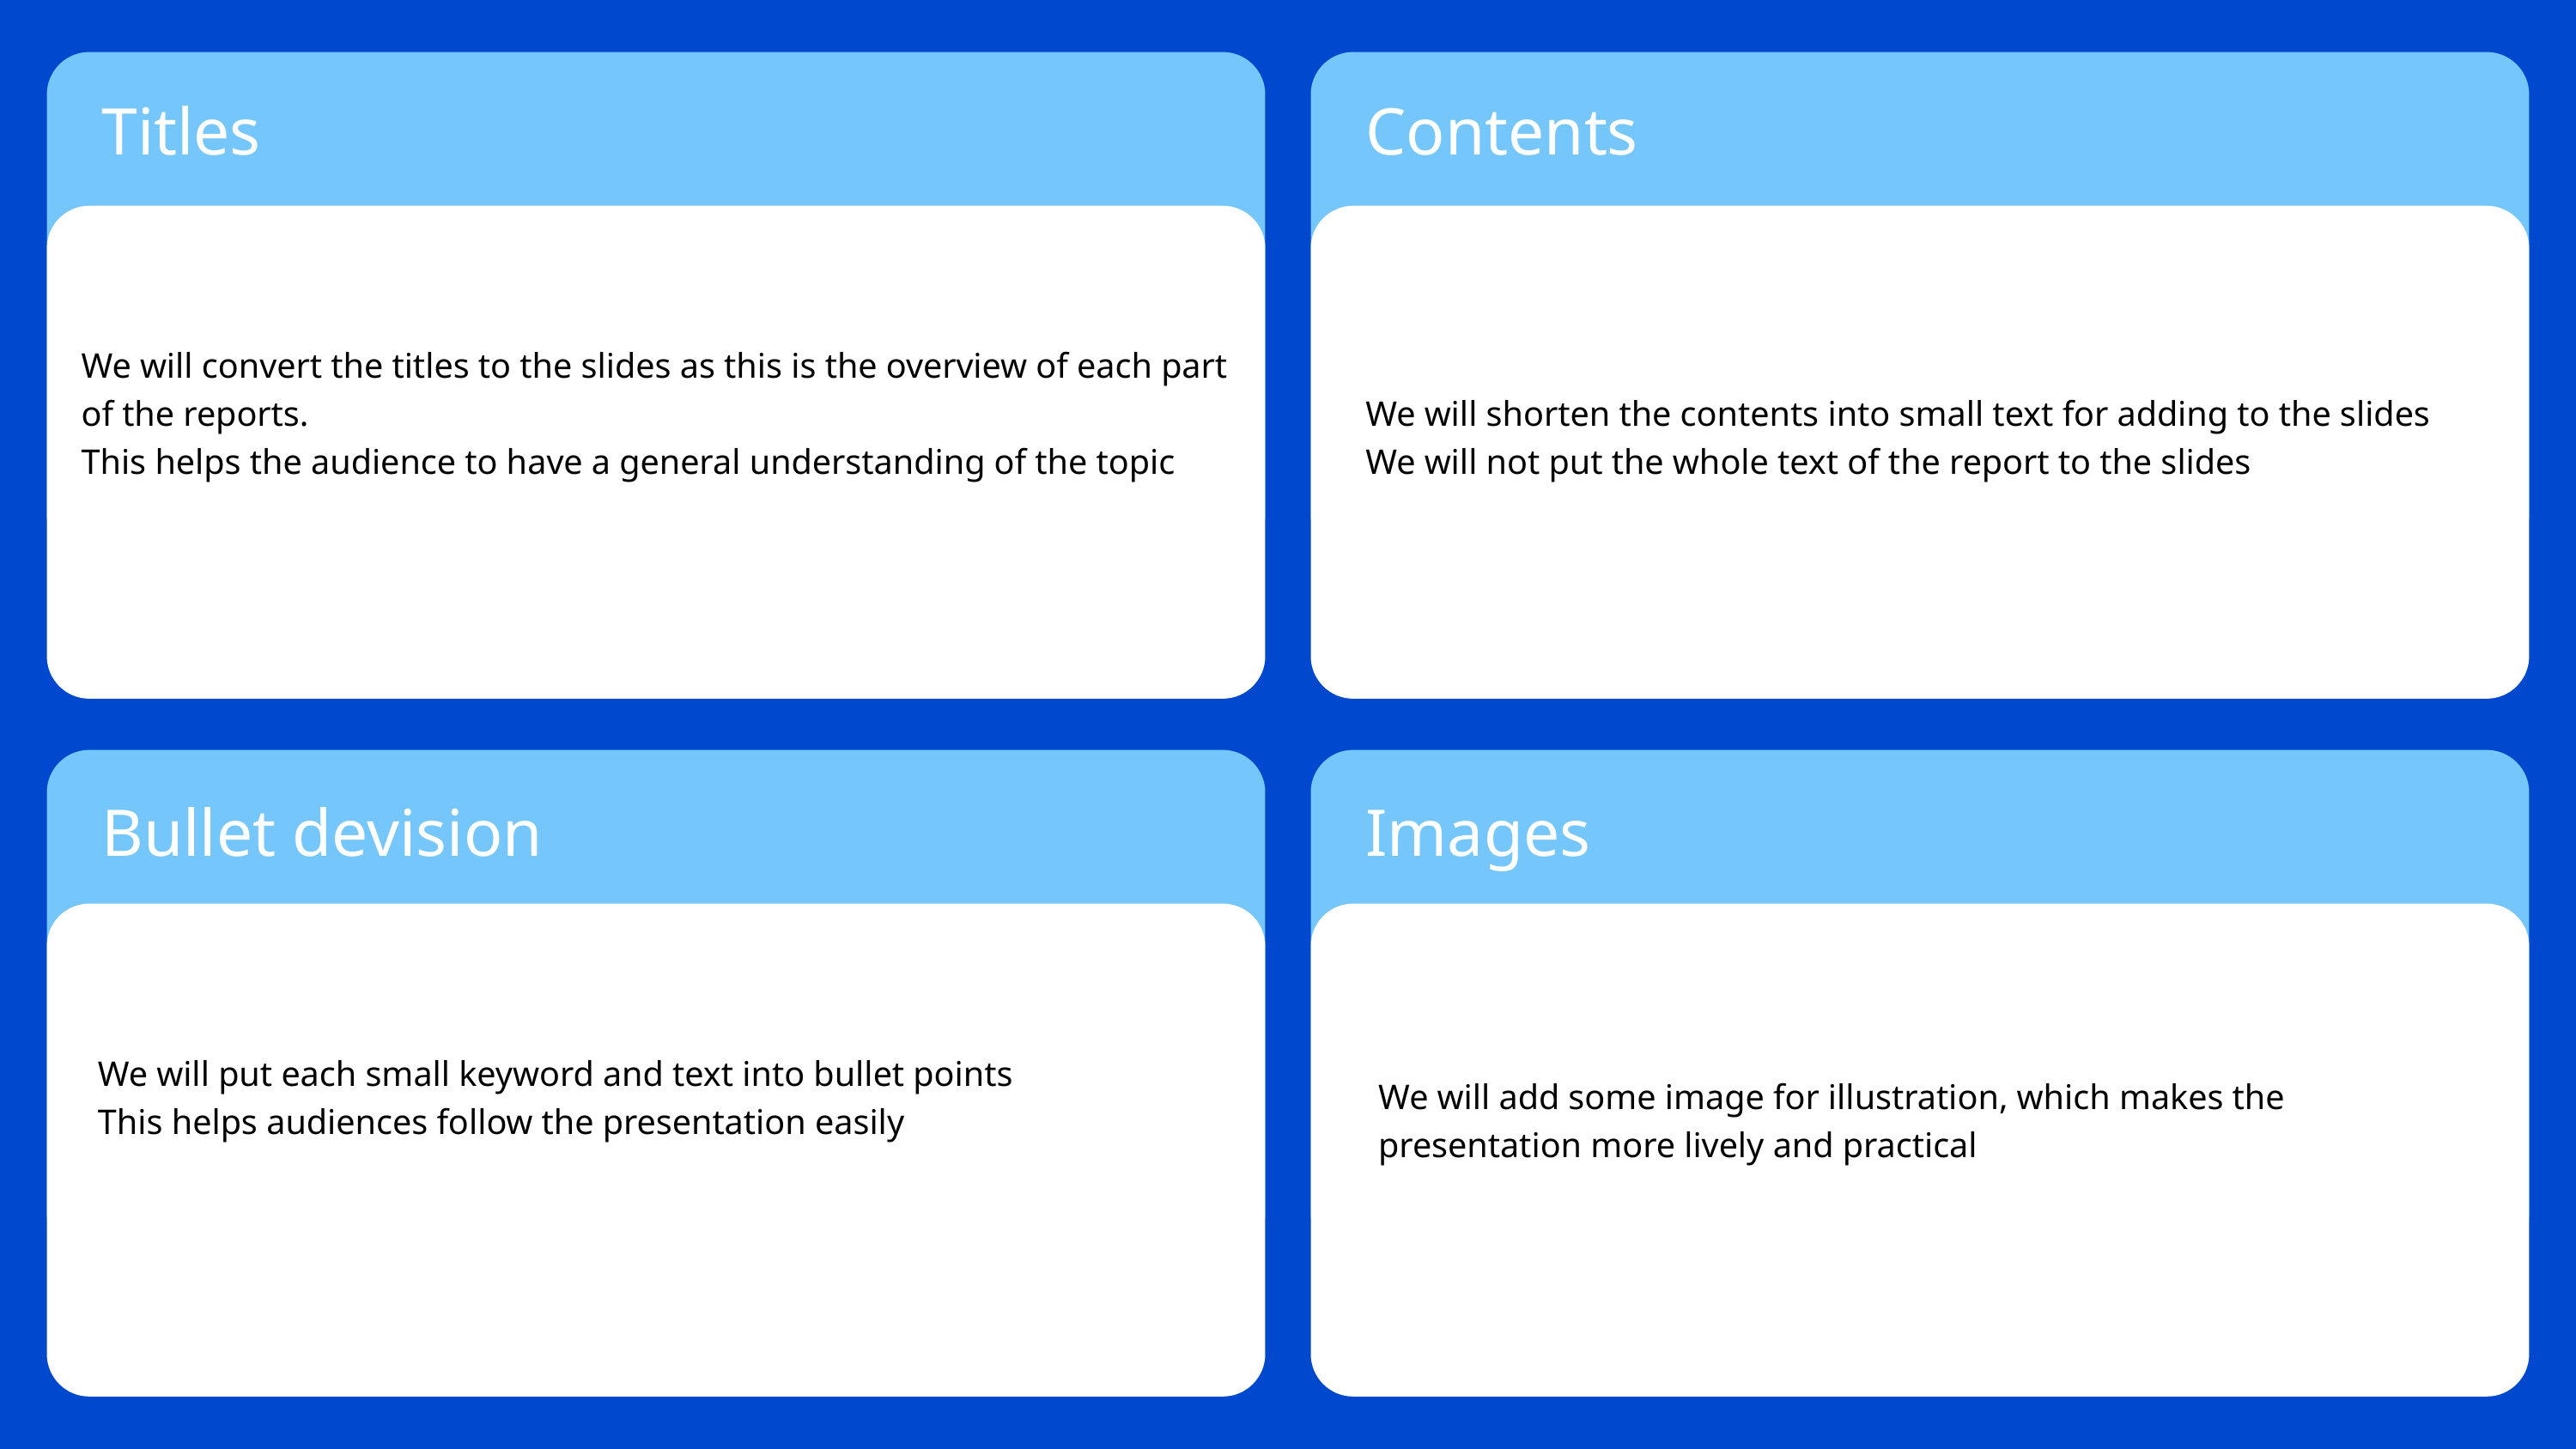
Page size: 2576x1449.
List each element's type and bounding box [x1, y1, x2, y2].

text_box [1310, 749, 2530, 1397]
text_box [1310, 52, 2530, 700]
text_box [46, 52, 1266, 700]
text_box [46, 749, 1266, 1397]
